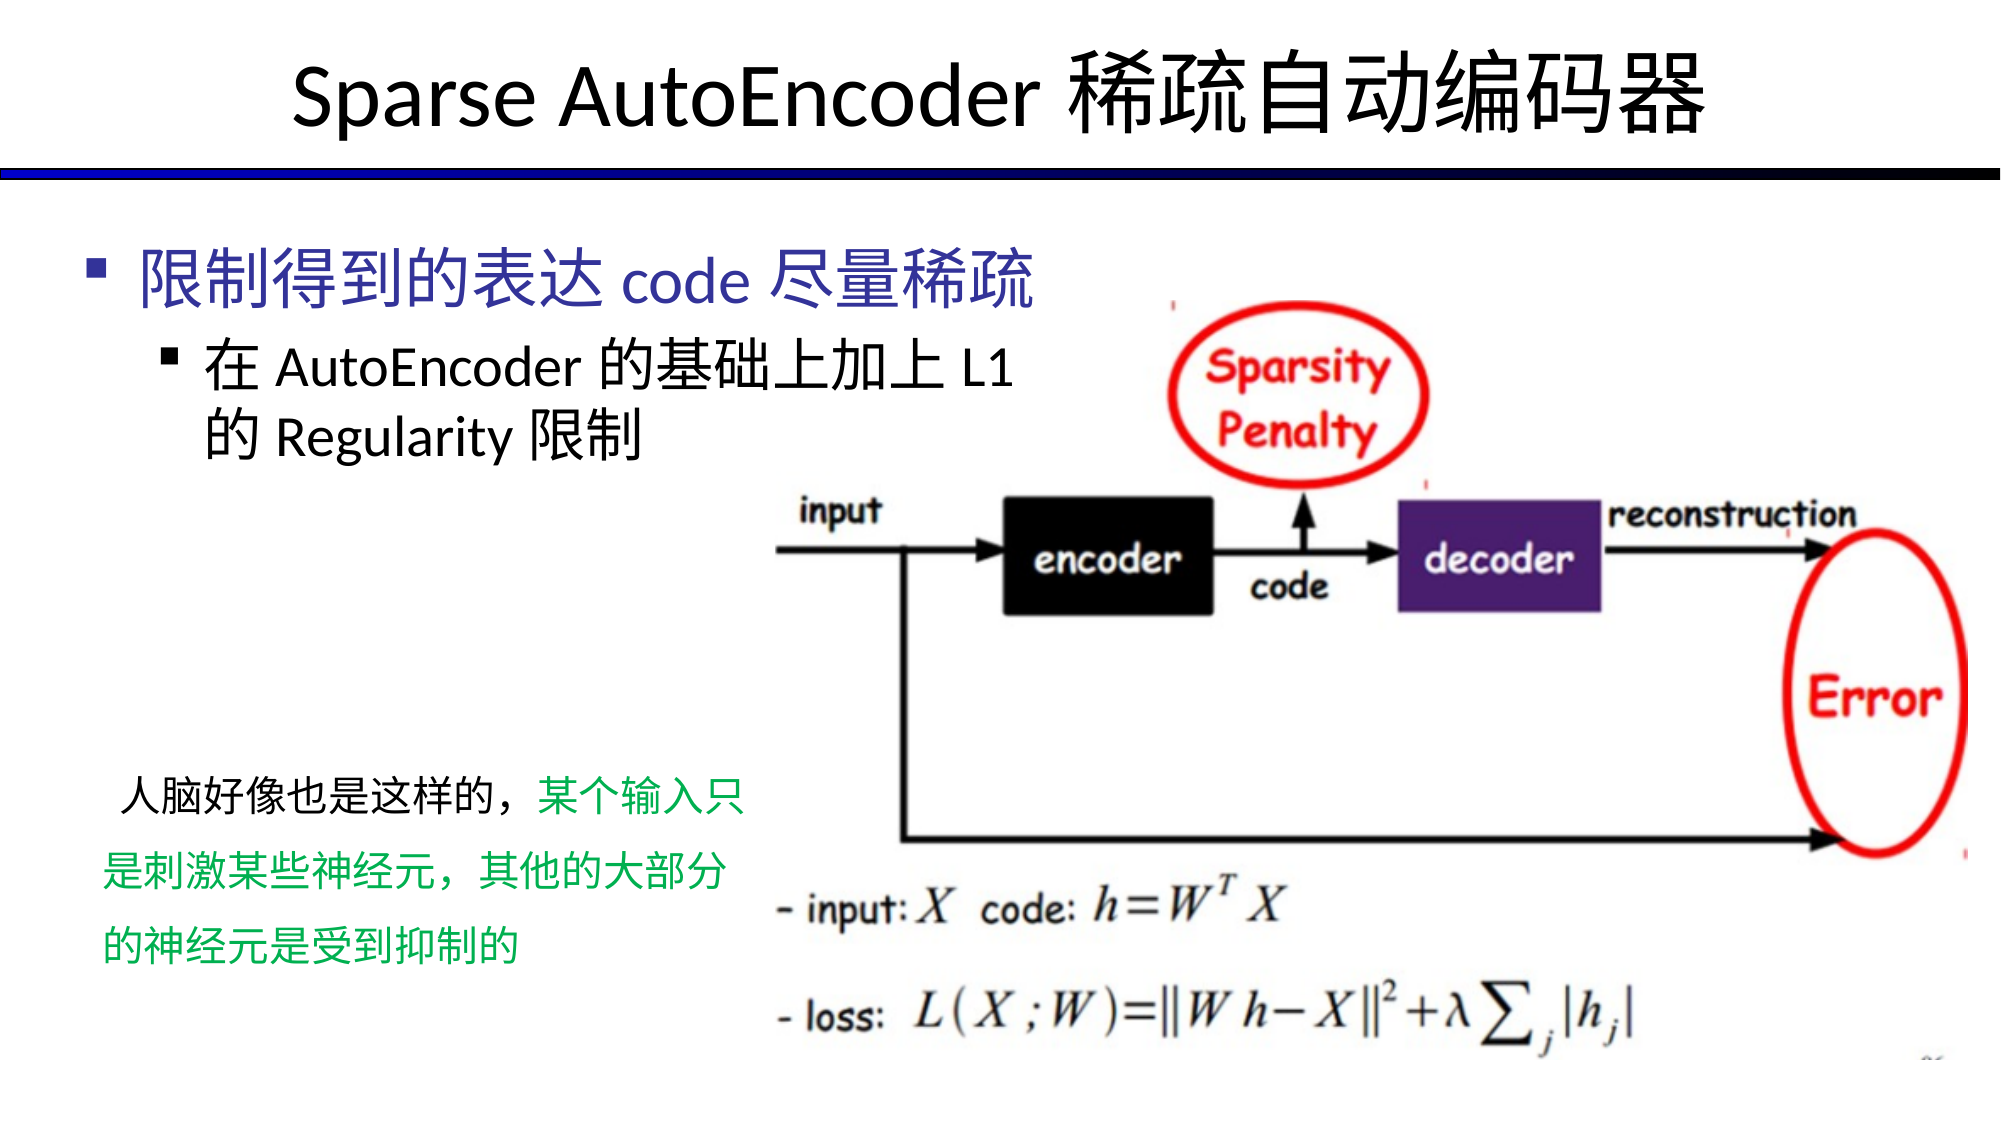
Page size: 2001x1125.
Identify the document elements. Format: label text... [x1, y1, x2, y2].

picture [774, 299, 1968, 1060]
title Sparse AutoEncoder稀疏自动编码器 [0, 0, 2000, 184]
text_box 人脑好像也是这样的，某个输入只是刺激某些神经元，其他的大部分的神经元是受到抑制的 [87, 737, 774, 978]
list 限制得到的表达code尽量稀疏 在AutoEncoder的基础上加上L1的Regularity限制 [66, 228, 1063, 1006]
